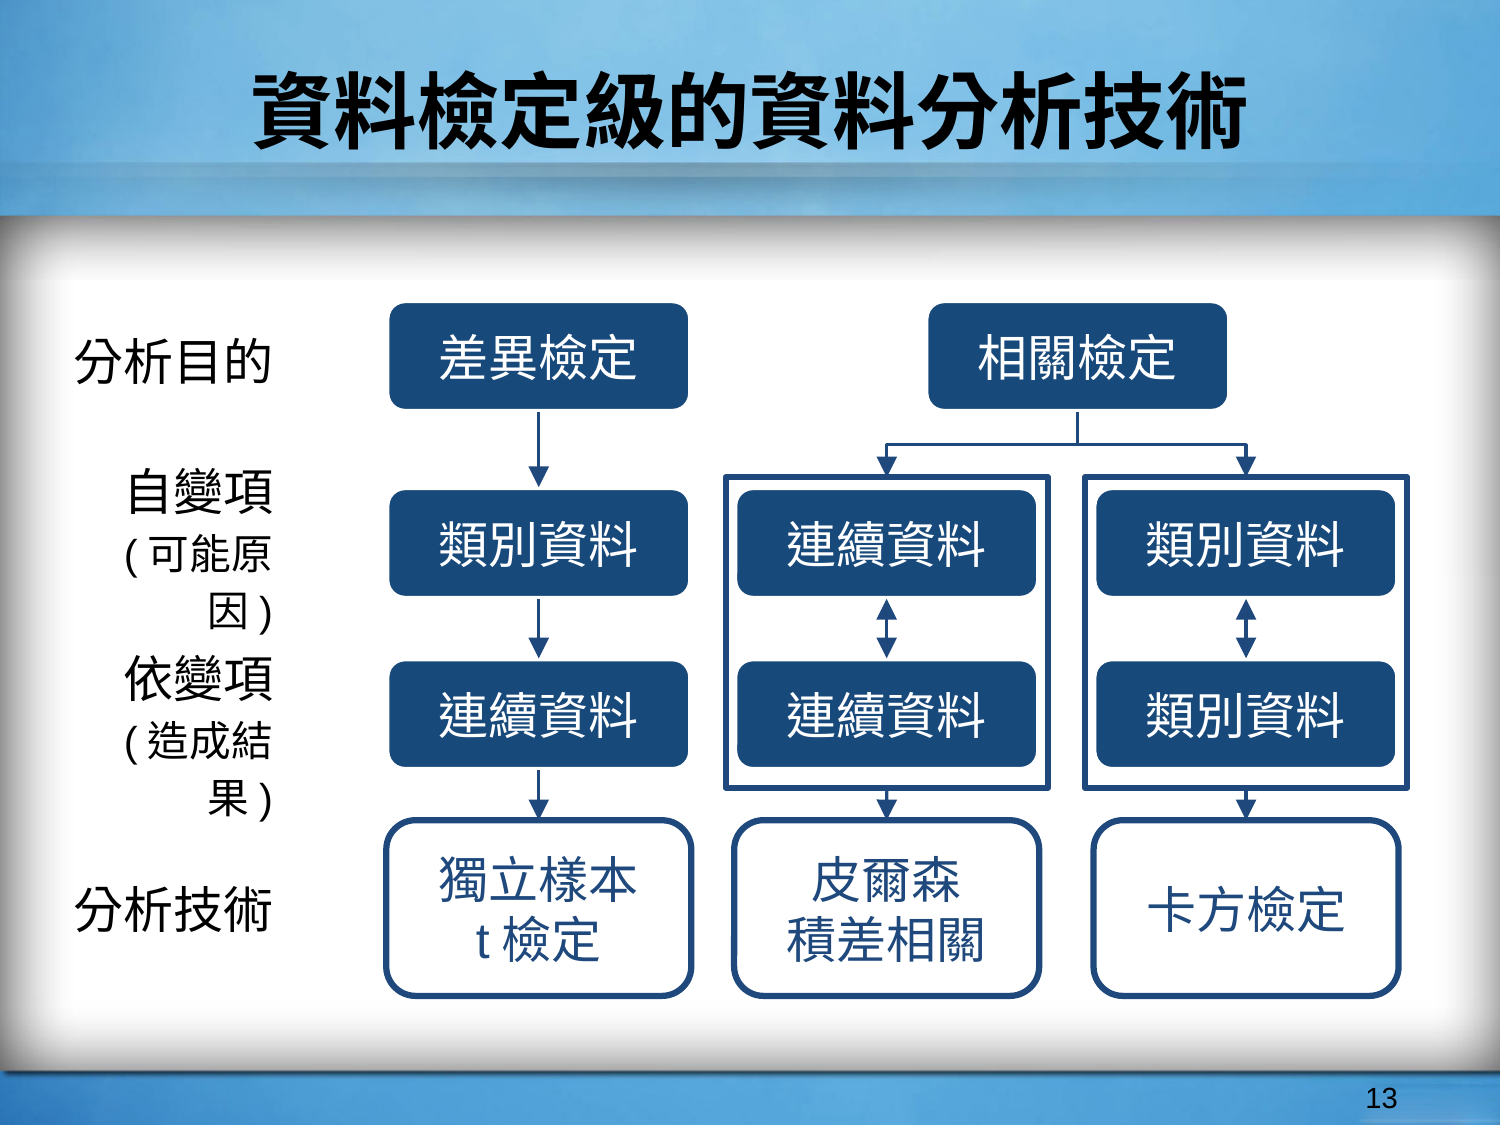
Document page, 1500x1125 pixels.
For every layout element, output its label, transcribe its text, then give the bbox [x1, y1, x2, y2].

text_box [1129, 360, 1195, 529]
picture [0, 0, 1500, 1125]
text_box 自變項 (可能原因) [52, 510, 289, 576]
text_box [725, 477, 1048, 788]
text_box 分析目的 [52, 323, 289, 389]
text_box 皮爾森 積差相關 [734, 820, 1040, 996]
text_box 連續資料 [734, 658, 1040, 771]
text_box 連續資料 [386, 658, 692, 771]
text_box 分析技術 [52, 871, 289, 938]
text_box 依變項 (造成結果) [52, 697, 289, 763]
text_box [949, 348, 1016, 541]
text_box 差異檢定 [386, 300, 692, 412]
text_box 類別資料 [1093, 487, 1399, 599]
text_box 卡方檢定 [1093, 820, 1399, 996]
text_box 相關檢定 [925, 300, 1231, 412]
text_box 連續資料 [734, 487, 1040, 599]
text_box [1084, 477, 1245, 788]
slide_number ‹#› [1350, 1074, 1488, 1118]
title 資料檢定級的資料分析技術 [78, 27, 1422, 190]
text_box 獨立樣本 t檢定 [386, 820, 692, 996]
text_box 類別資料 [1093, 658, 1399, 771]
text_box [1199, 477, 1407, 788]
text_box 類別資料 [386, 487, 692, 599]
